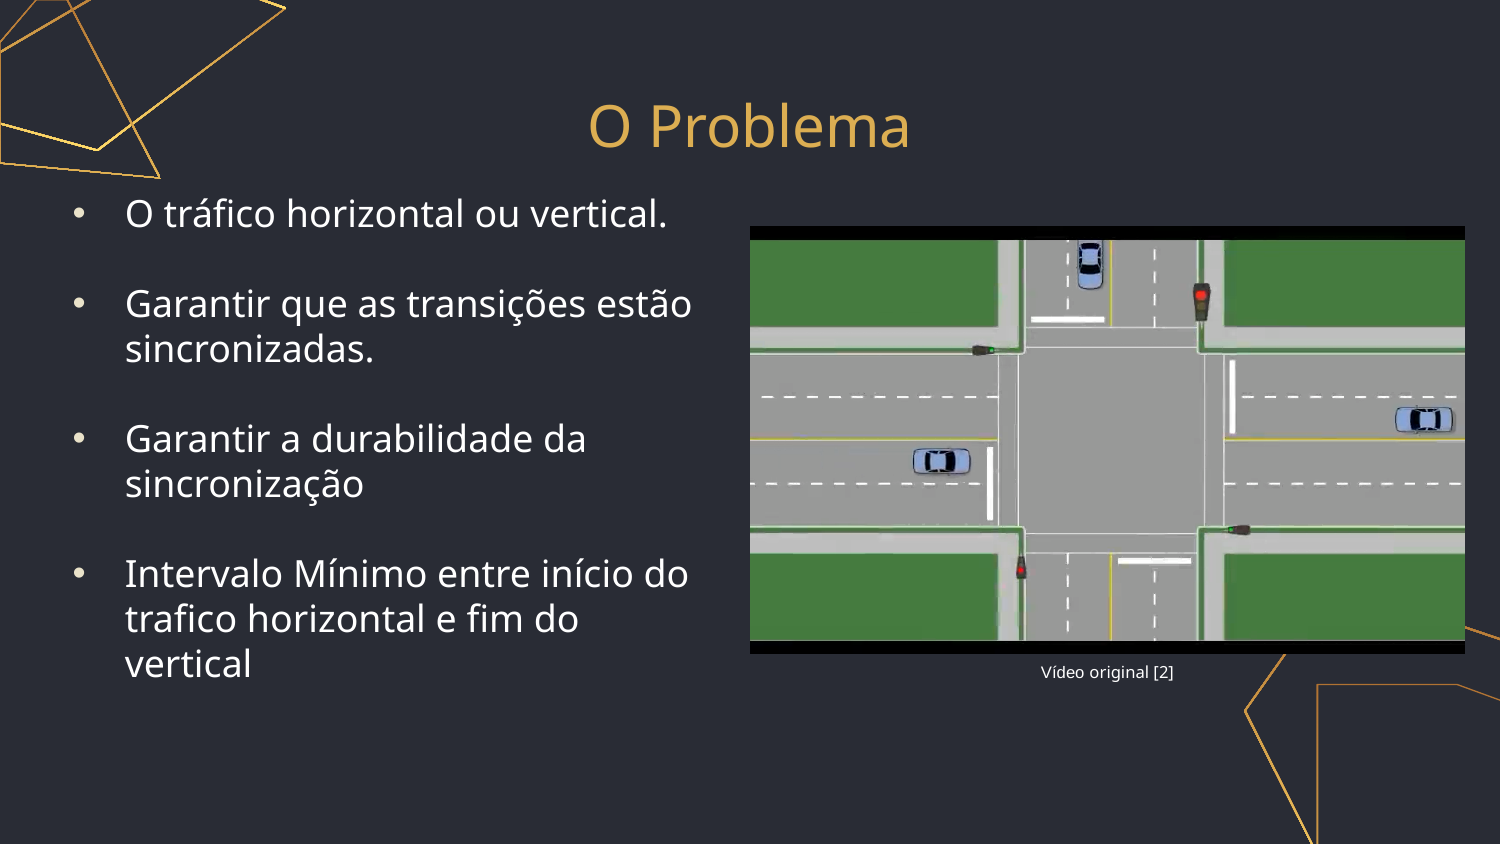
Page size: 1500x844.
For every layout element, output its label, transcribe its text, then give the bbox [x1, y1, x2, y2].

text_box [749, 225, 1466, 655]
title O Problema [327, 88, 1173, 160]
text_box O tráfico horizontal ou vertical. Garantir que as transições estão sincronizadas. Garantir a durabilidade da sincronização Intervalo Mínimo entre início do trafico horizontal e fim do vertical [34, 174, 727, 705]
text_box Vídeo original [2] [749, 662, 1466, 690]
